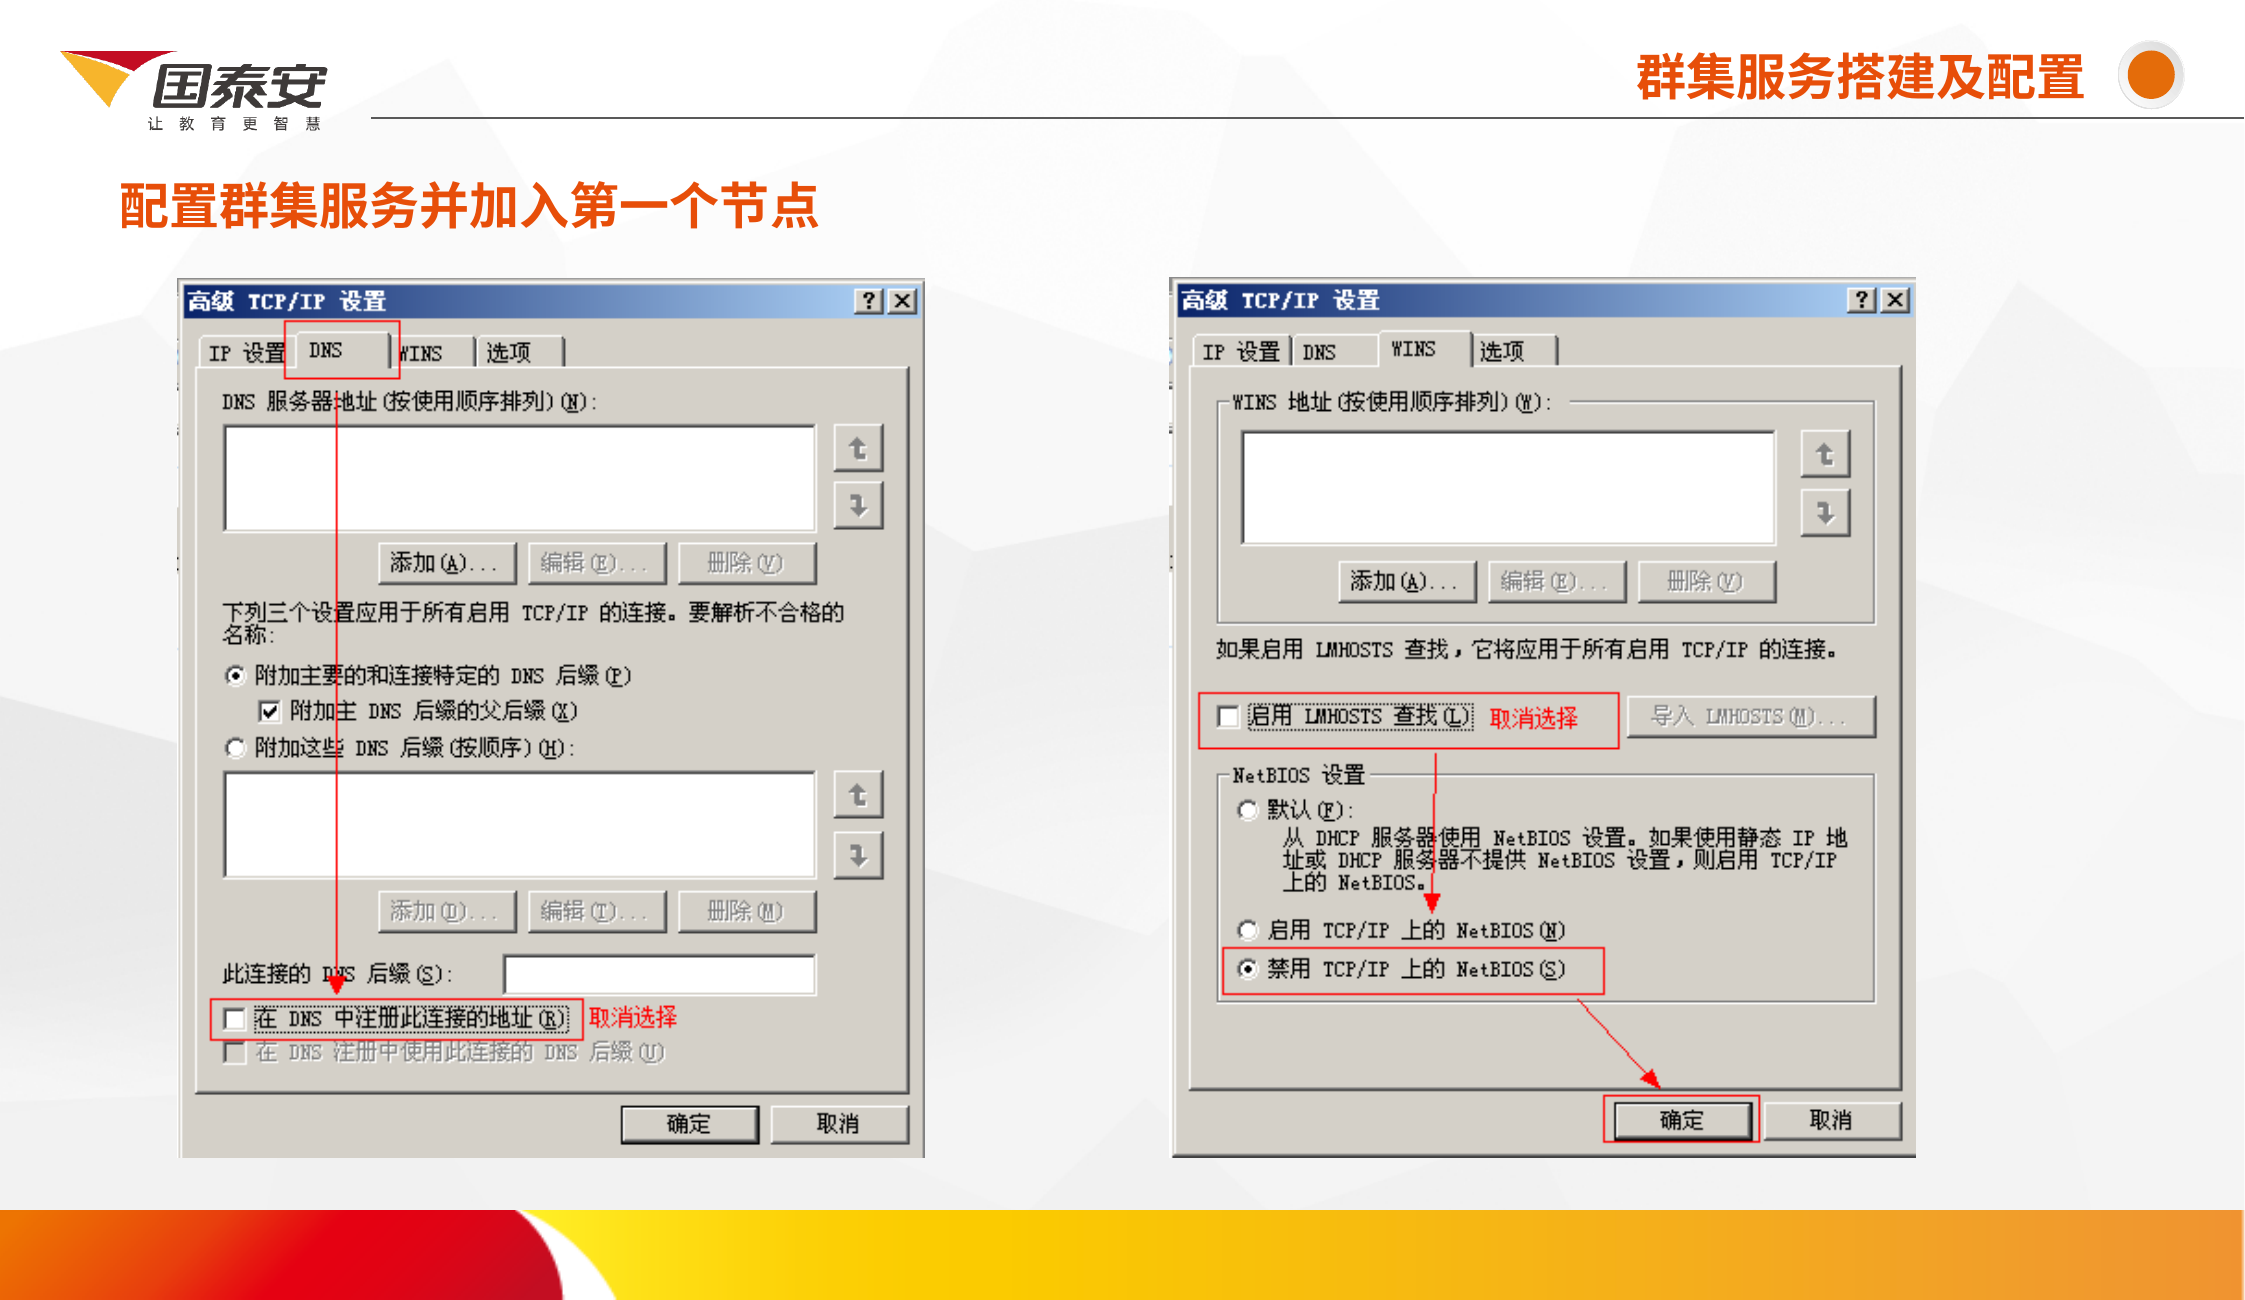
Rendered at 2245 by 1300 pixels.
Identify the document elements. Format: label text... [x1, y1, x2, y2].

list 群集服务搭建及配置 [1334, 37, 2101, 121]
list 配置群集服务并加入第一个节点 [105, 166, 2103, 233]
picture [0, 0, 2245, 1300]
